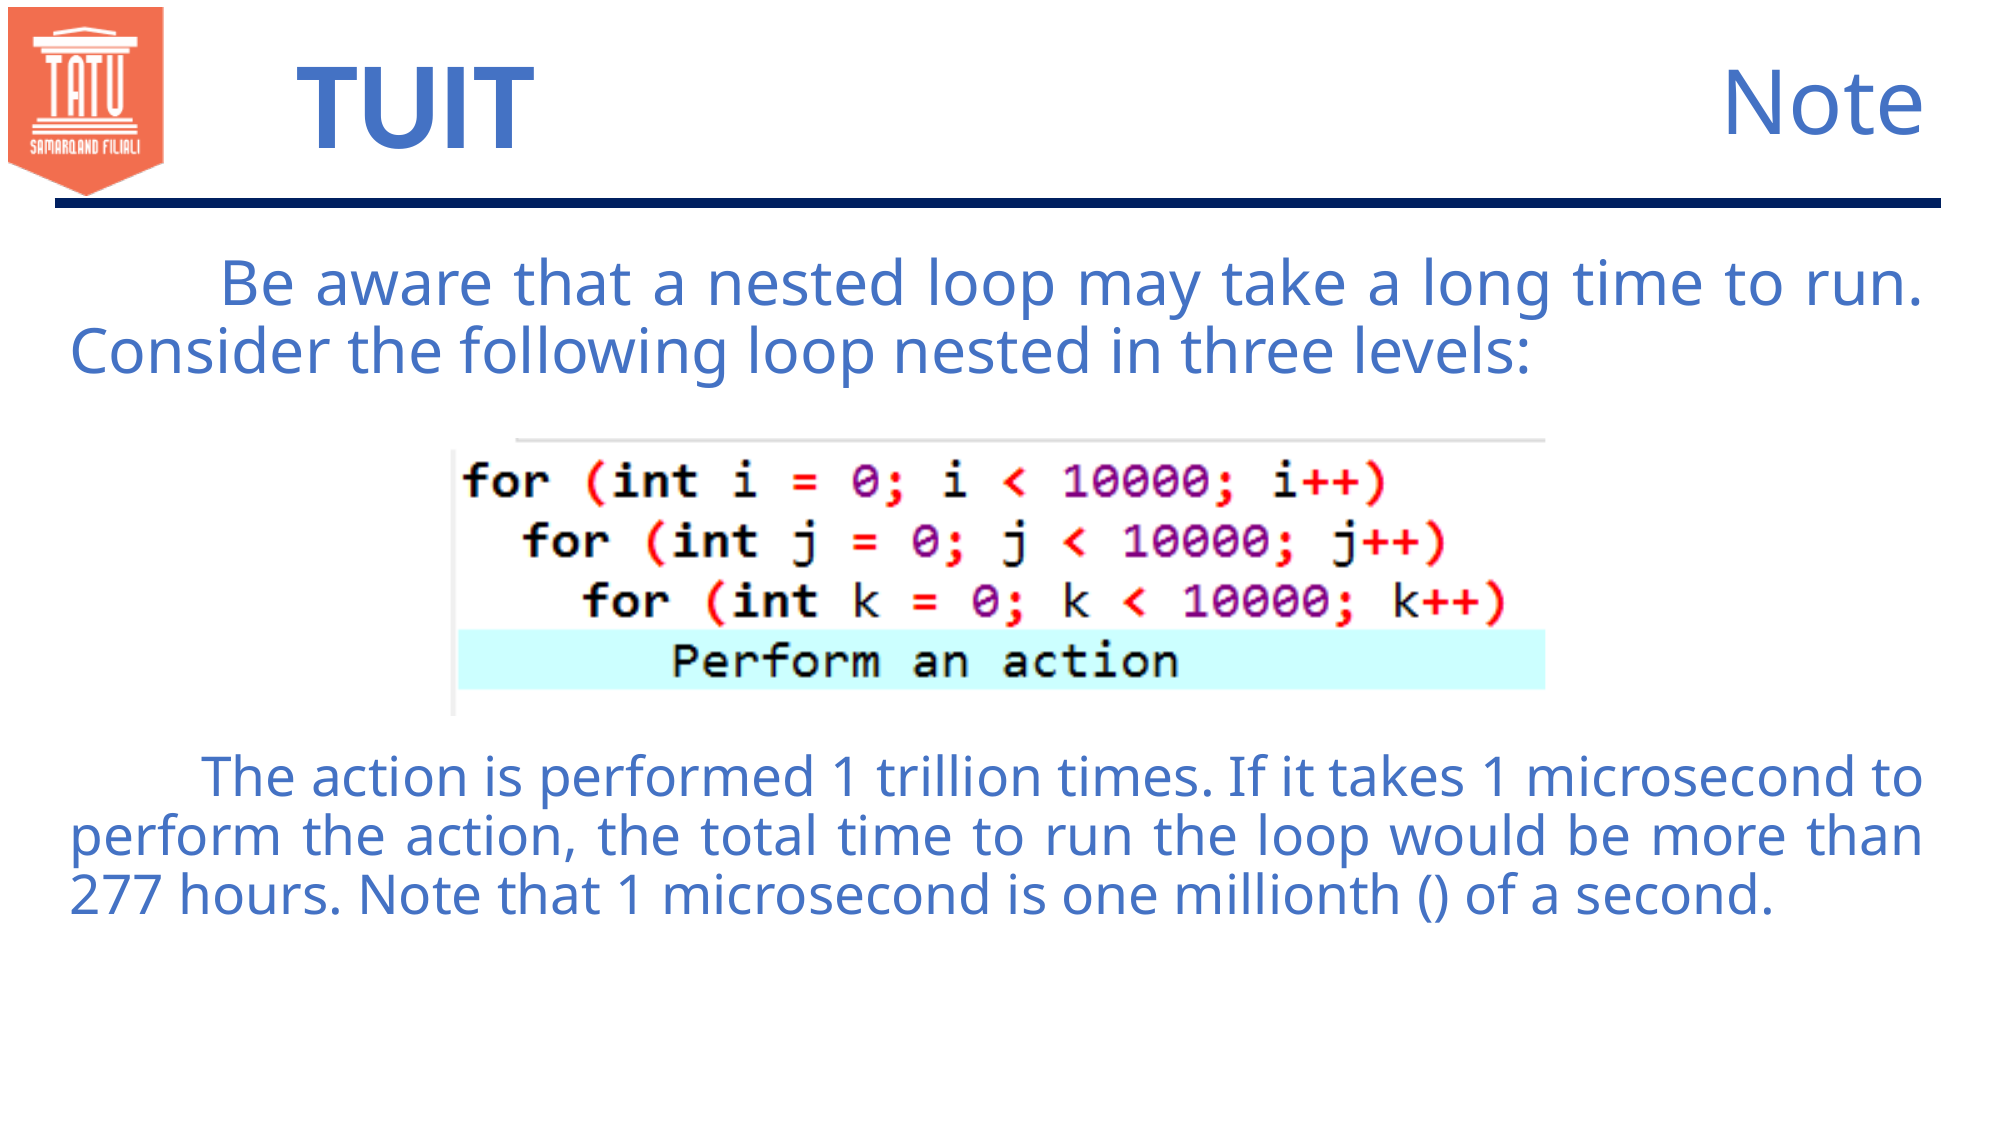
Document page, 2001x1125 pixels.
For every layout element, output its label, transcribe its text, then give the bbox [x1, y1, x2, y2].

text_box TUIT [281, 39, 571, 162]
text_box Be aware that a nested loop may take a long time to run. Consider the following loop nested in three levels: [54, 244, 1942, 414]
picture [450, 438, 1546, 716]
text_box Note [873, 48, 1942, 162]
picture [8, 7, 164, 196]
